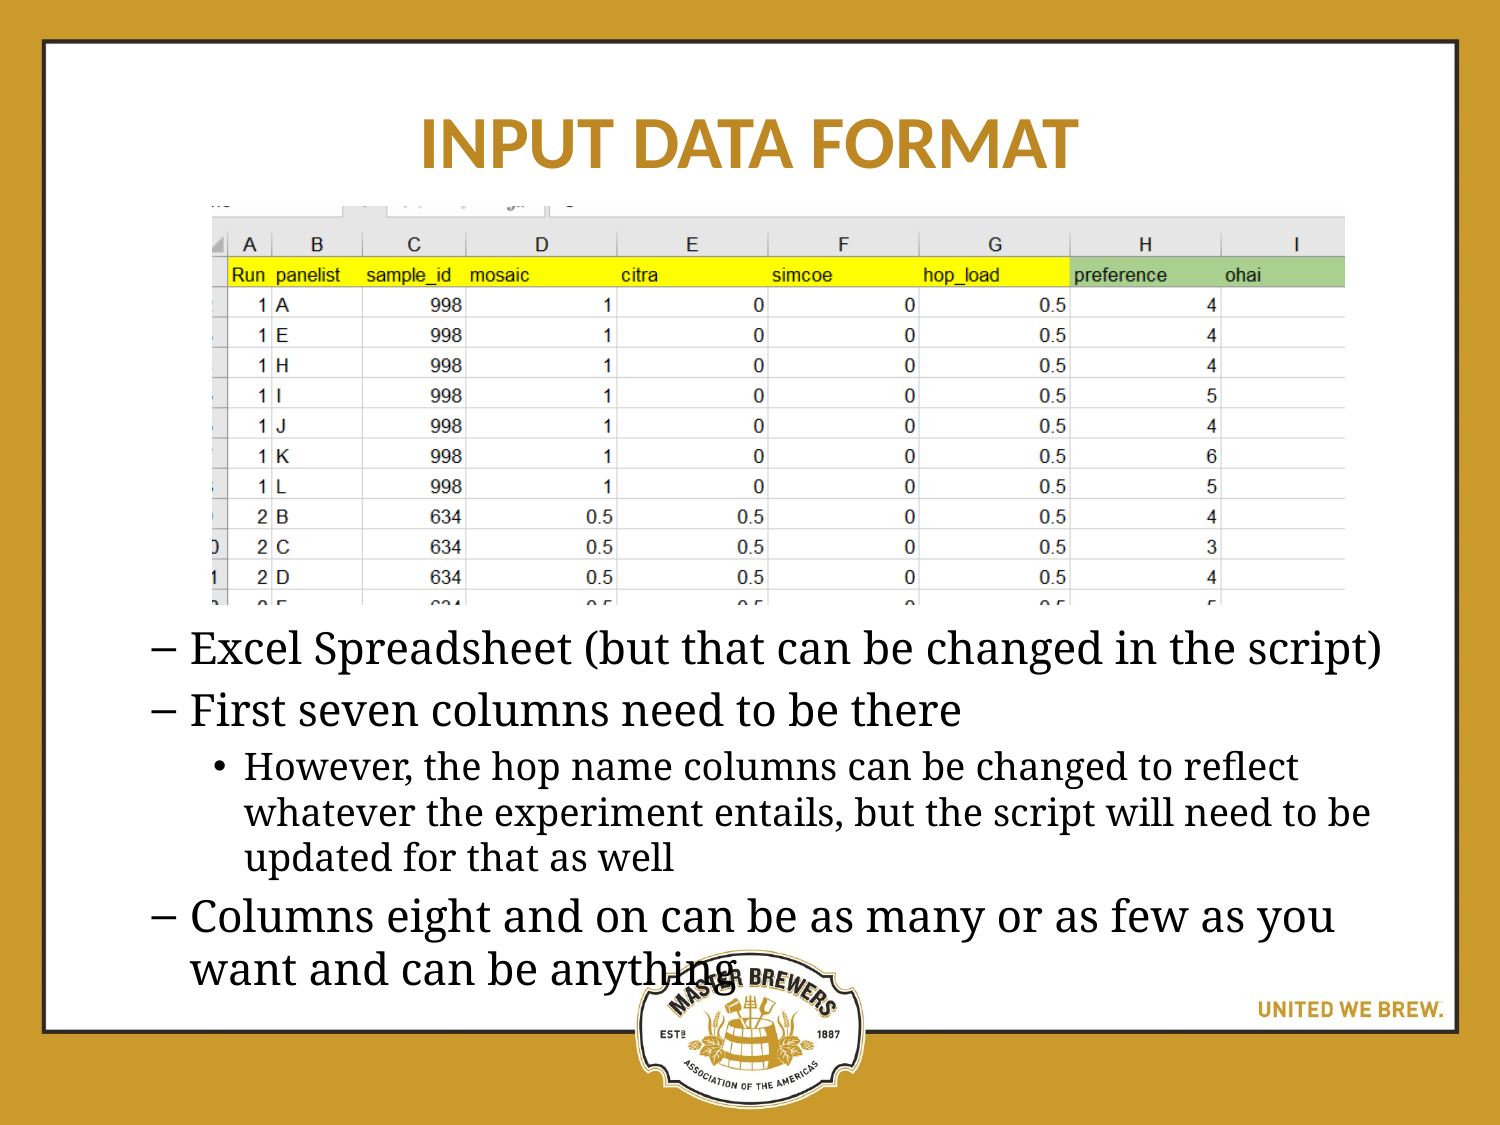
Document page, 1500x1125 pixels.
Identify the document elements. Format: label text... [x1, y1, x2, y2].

list Excel Spreadsheet (but that can be changed in the script) First seven columns need to be there However, the hop name columns can be changed to reflect whatever the experiment entails, but the script will need to be updated for that as well Columns eight and on can be as many or as few as you want and can be anything [75, 612, 1425, 1005]
title Input Data Format [75, 45, 1425, 233]
picture [0, 0, 1500, 1125]
